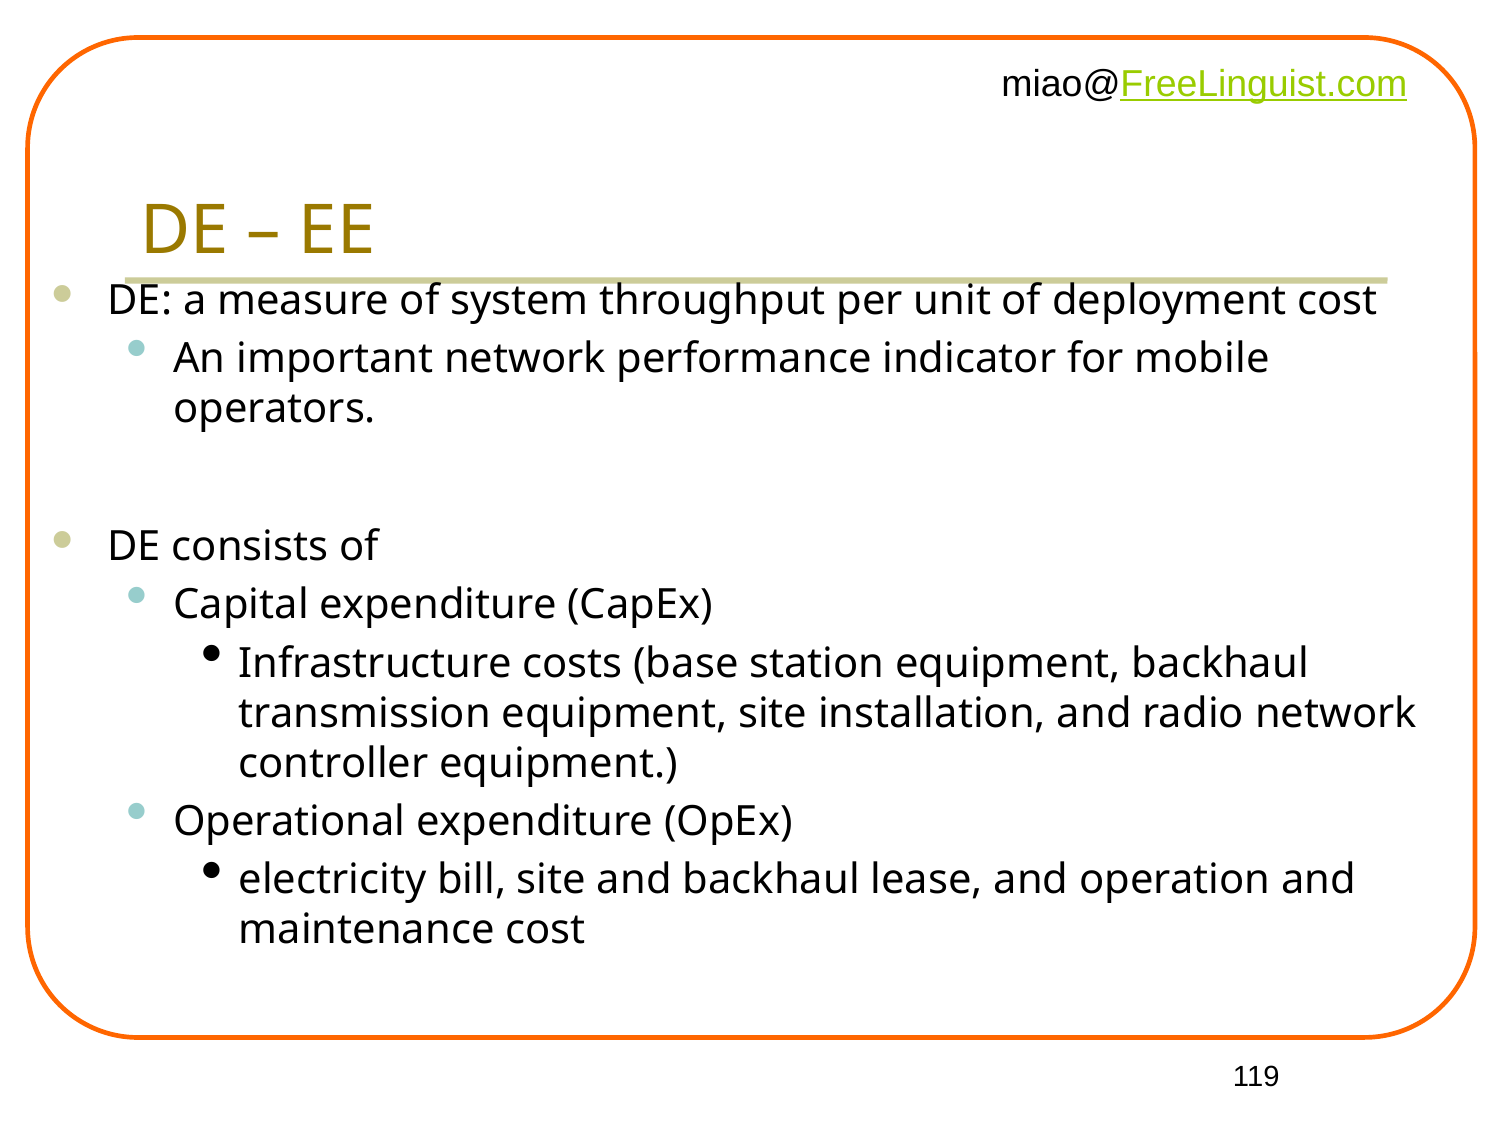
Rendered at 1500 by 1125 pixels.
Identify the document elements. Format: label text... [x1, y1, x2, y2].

slide_number 119 [1124, 1049, 1388, 1125]
list DE: a measure of system throughput per unit of deployment cost An important network performance indicator for mobile operators. DE consists of Capital expenditure (CapEx) Infrastructure costs (base station equipment, backhaul transmission equipment, site installation, and radio network controller equipment.) Operational expenditure (OpEx) electricity bill, site and backhaul lease, and operation and maintenance cost [36, 265, 1443, 1035]
title DE – EE [125, 87, 1388, 265]
